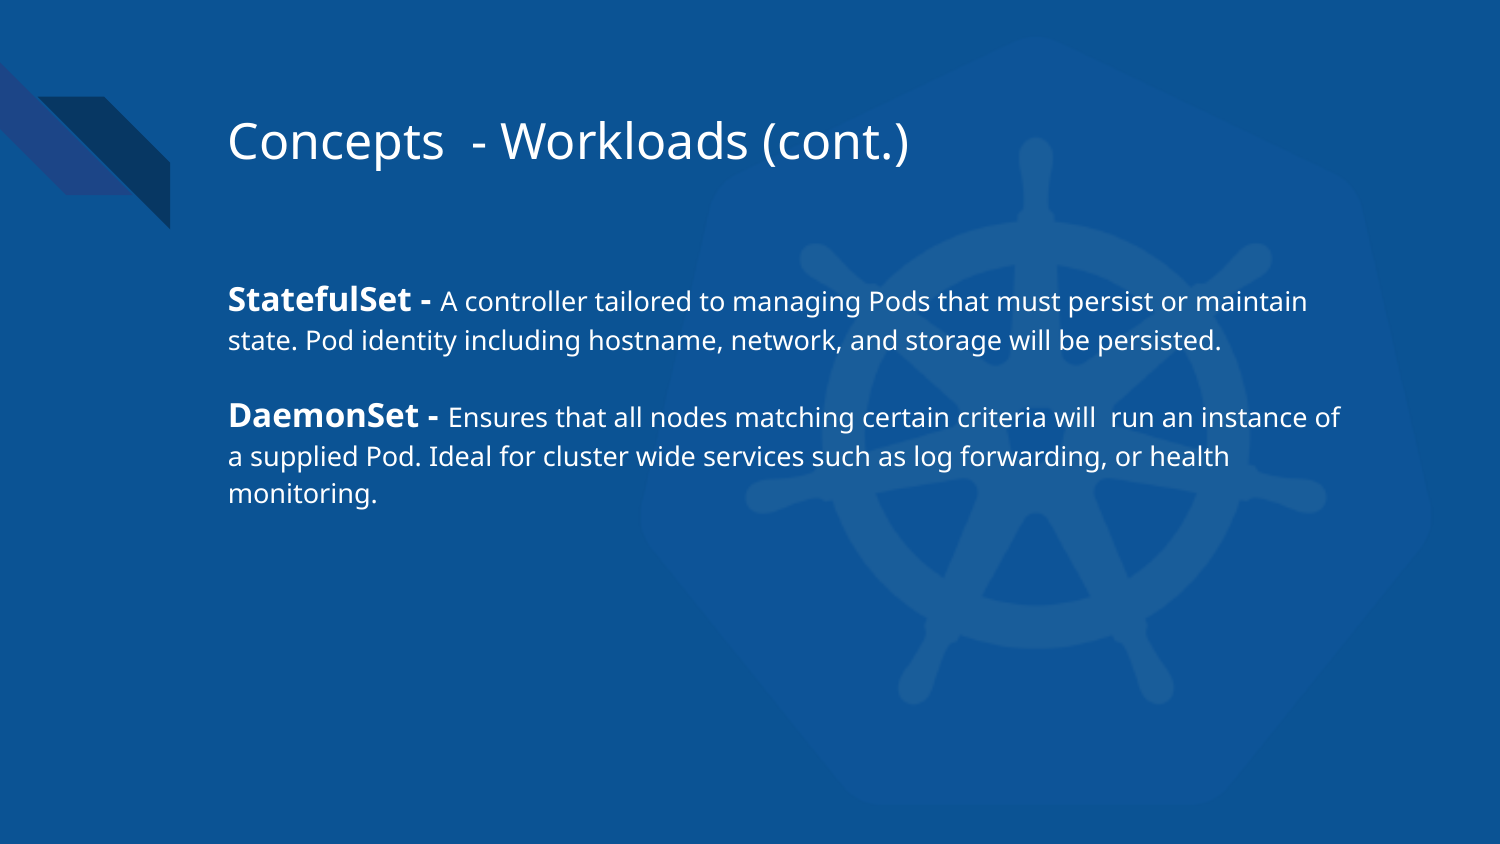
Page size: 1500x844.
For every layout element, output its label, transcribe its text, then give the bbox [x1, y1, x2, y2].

list StatefulSet - A controller tailored to managing Pods that must persist or maintain state. Pod identity including hostname, network, and storage will be persisted. DaemonSet - Ensures that all nodes matching certain criteria will run an instance of a supplied Pod. Ideal for cluster wide services such as log forwarding, or health monitoring. [212, 257, 1368, 735]
title Concepts - Workloads (cont.) [212, 64, 1368, 215]
